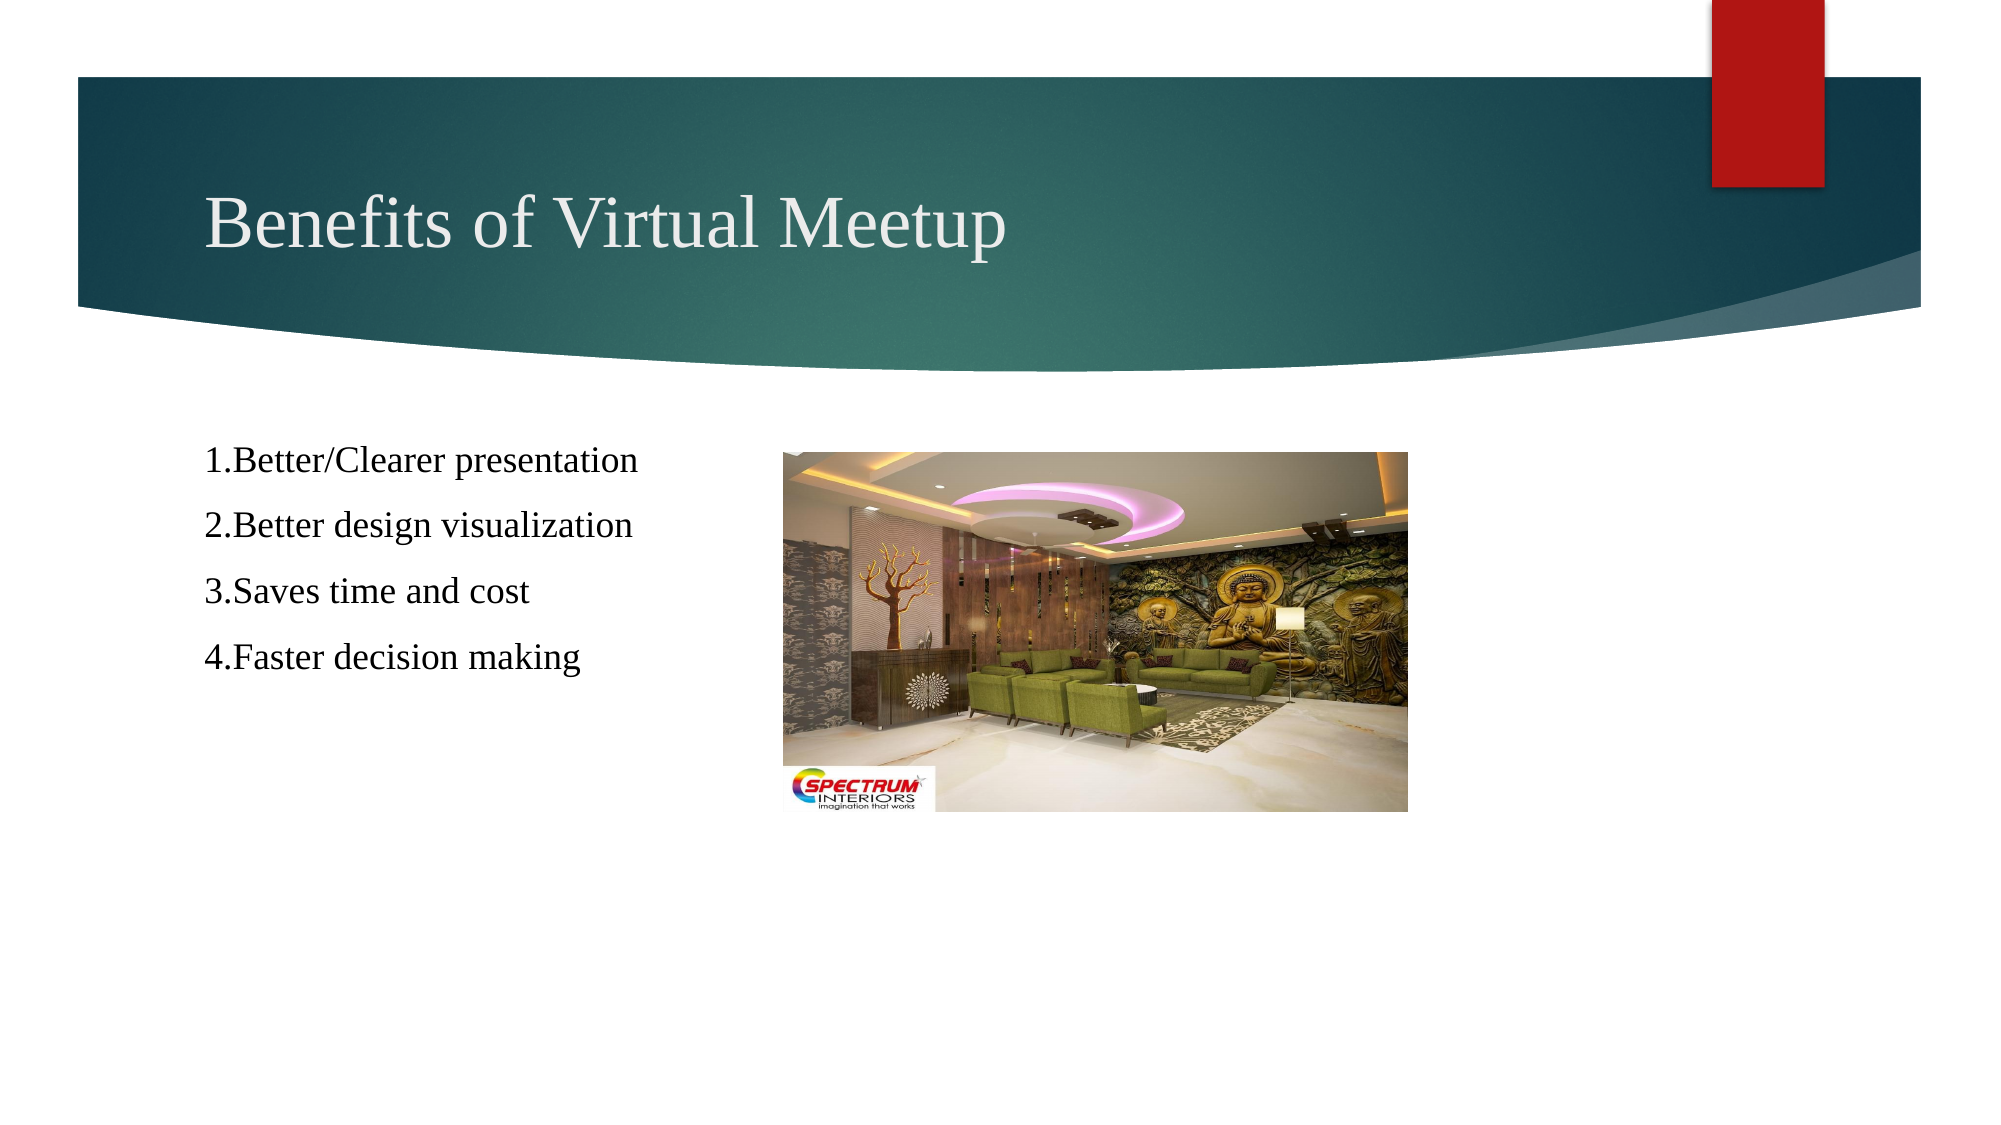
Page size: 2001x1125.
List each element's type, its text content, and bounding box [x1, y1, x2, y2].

list 1.Better/Clearer presentation 2.Better design visualization 3.Saves time and cost 4.Faster decision making [189, 427, 1638, 988]
picture [783, 452, 1408, 813]
title Benefits of Virtual Meetup [189, 159, 1638, 276]
